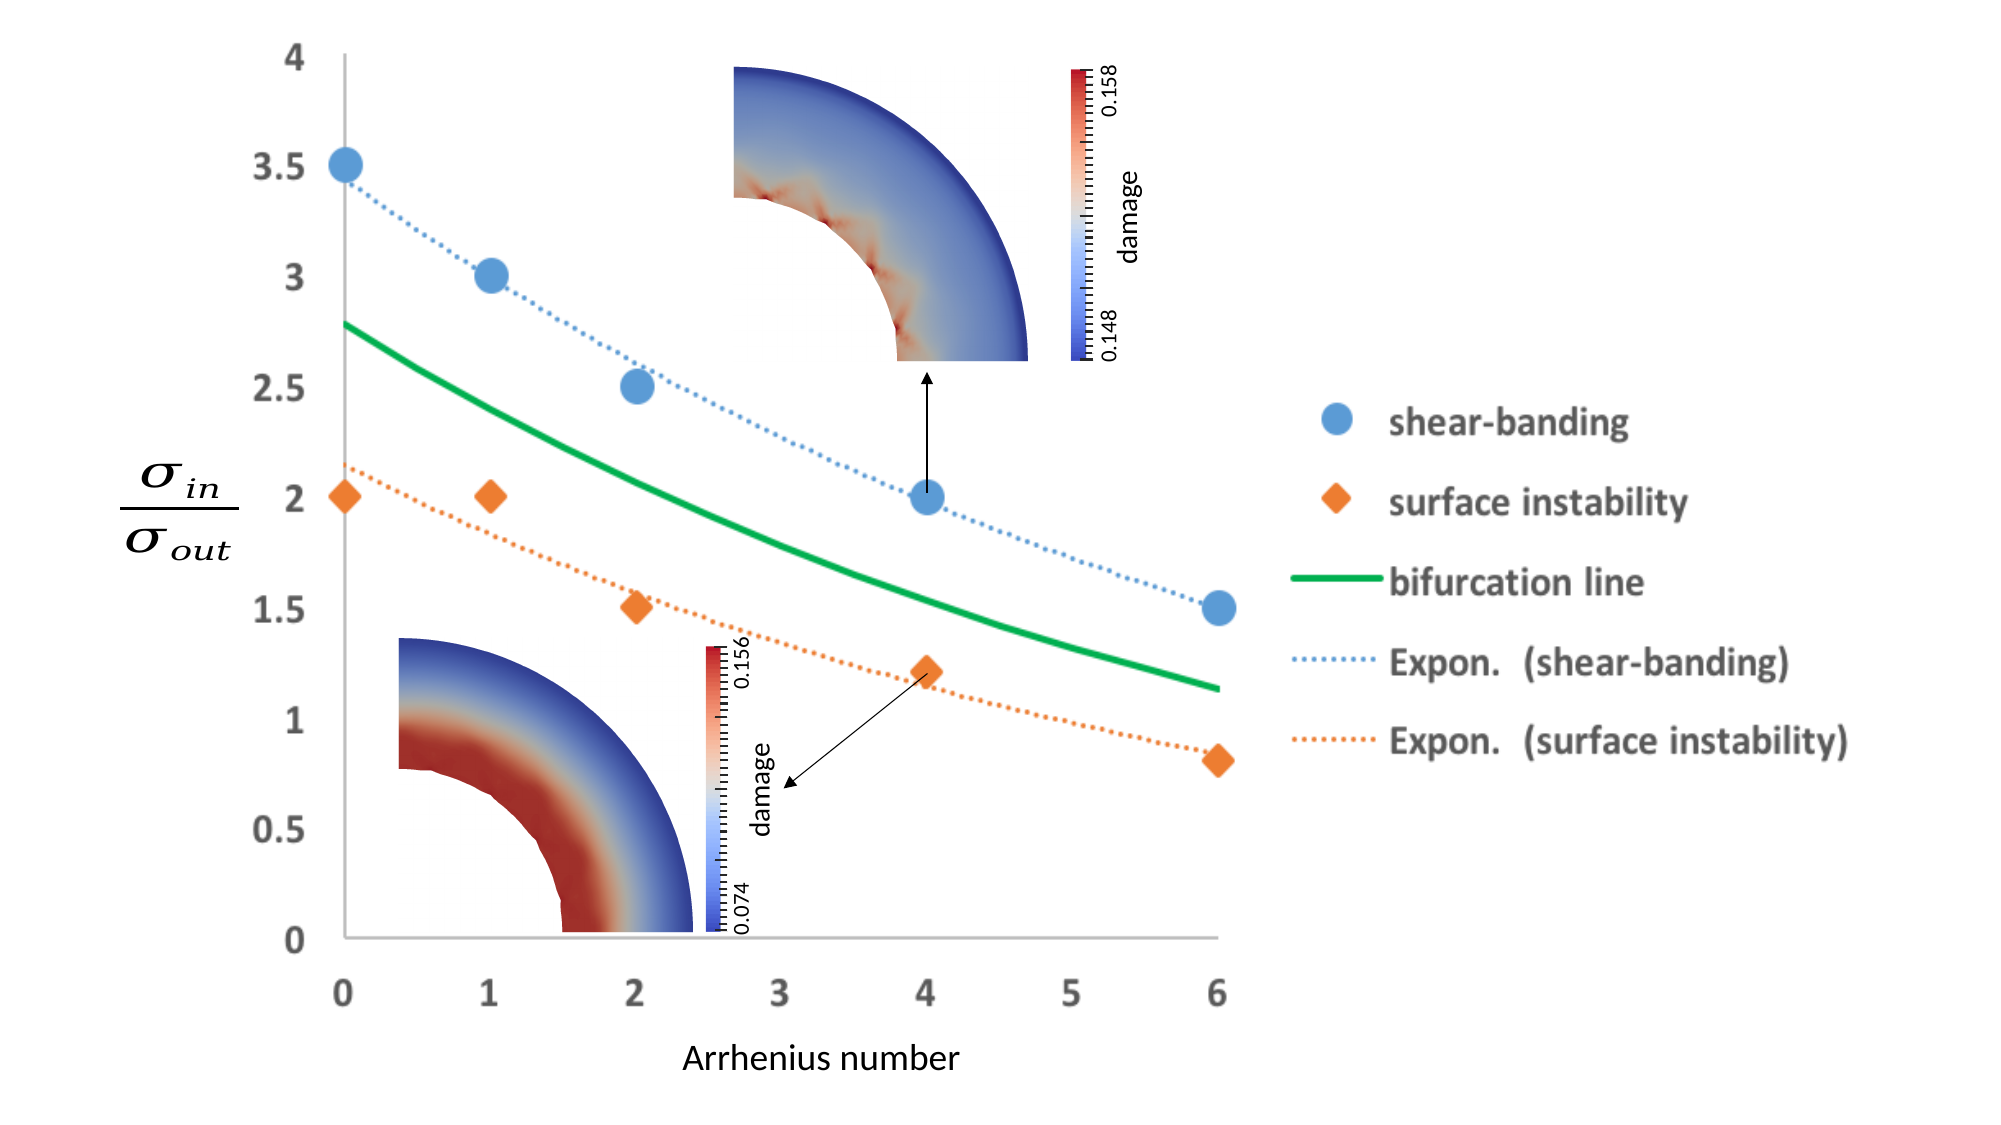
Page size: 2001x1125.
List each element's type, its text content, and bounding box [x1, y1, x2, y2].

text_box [934, 202, 1230, 229]
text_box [783, 673, 928, 789]
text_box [572, 776, 862, 802]
text_box Arrhenius number [667, 1026, 976, 1086]
picture [241, 24, 1863, 1026]
